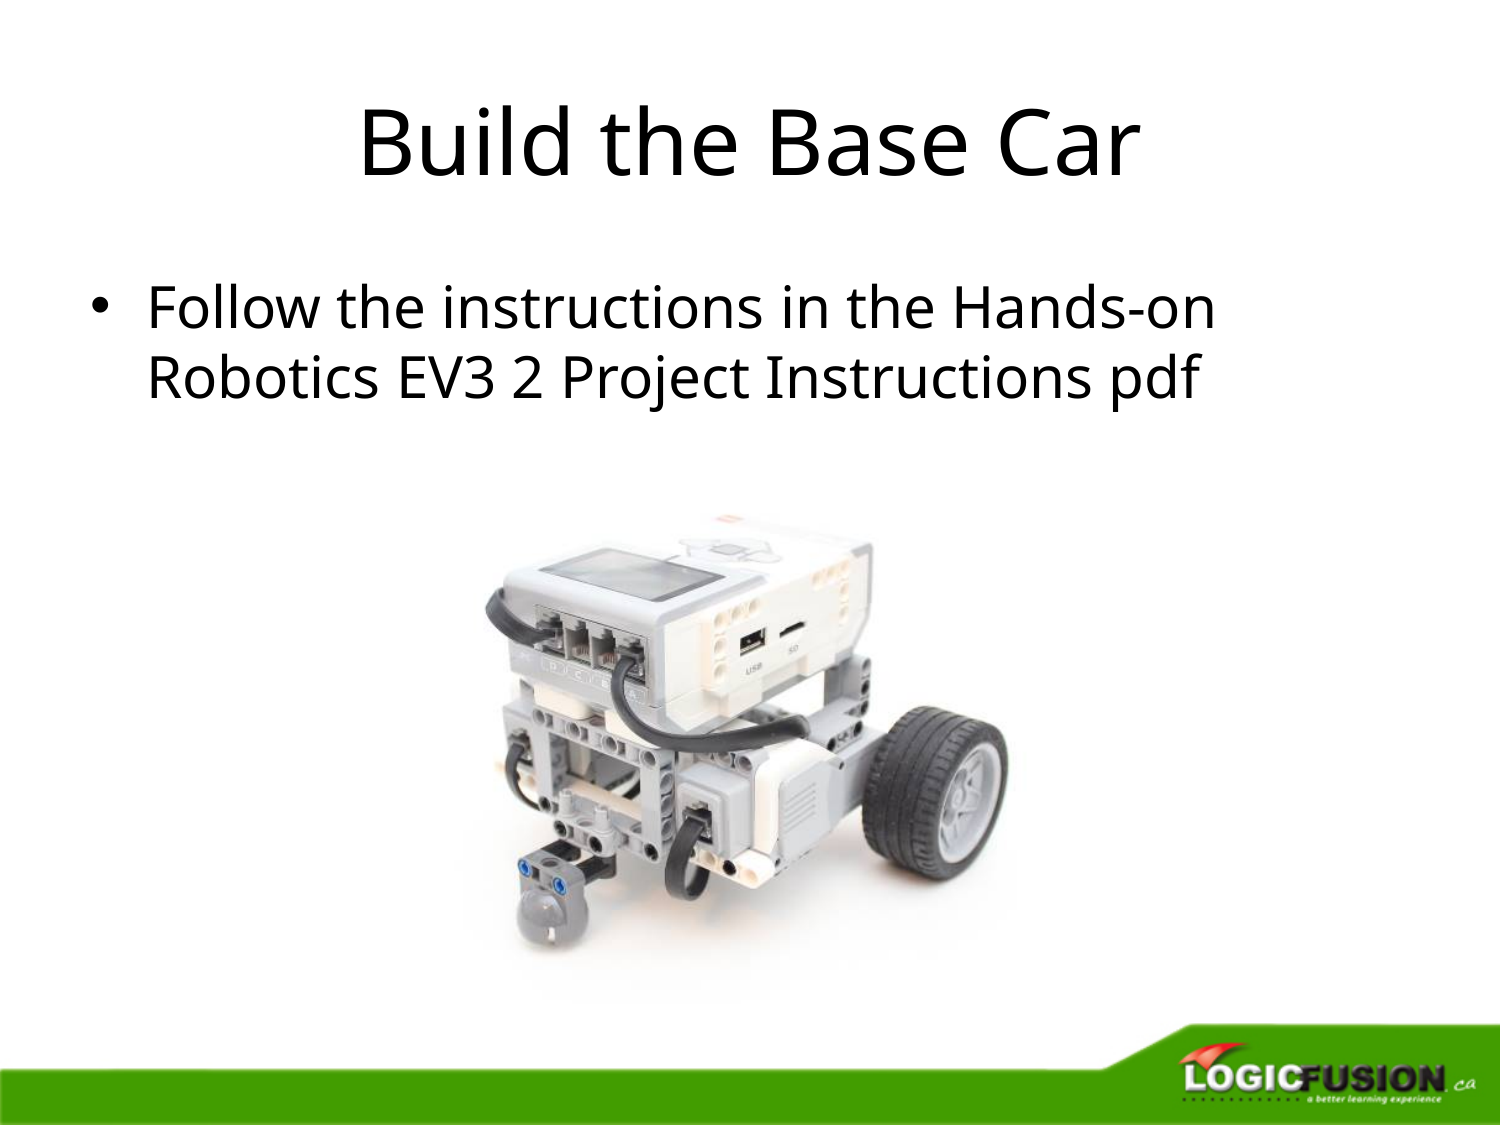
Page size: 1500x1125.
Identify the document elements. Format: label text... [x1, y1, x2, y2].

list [453, 435, 1051, 1004]
list Follow the instructions in the Hands-on Robotics EV3 2 Project Instructions pdf [74, 262, 1424, 634]
title Build the Base Car [74, 44, 1426, 233]
picture [0, 0, 1500, 1125]
